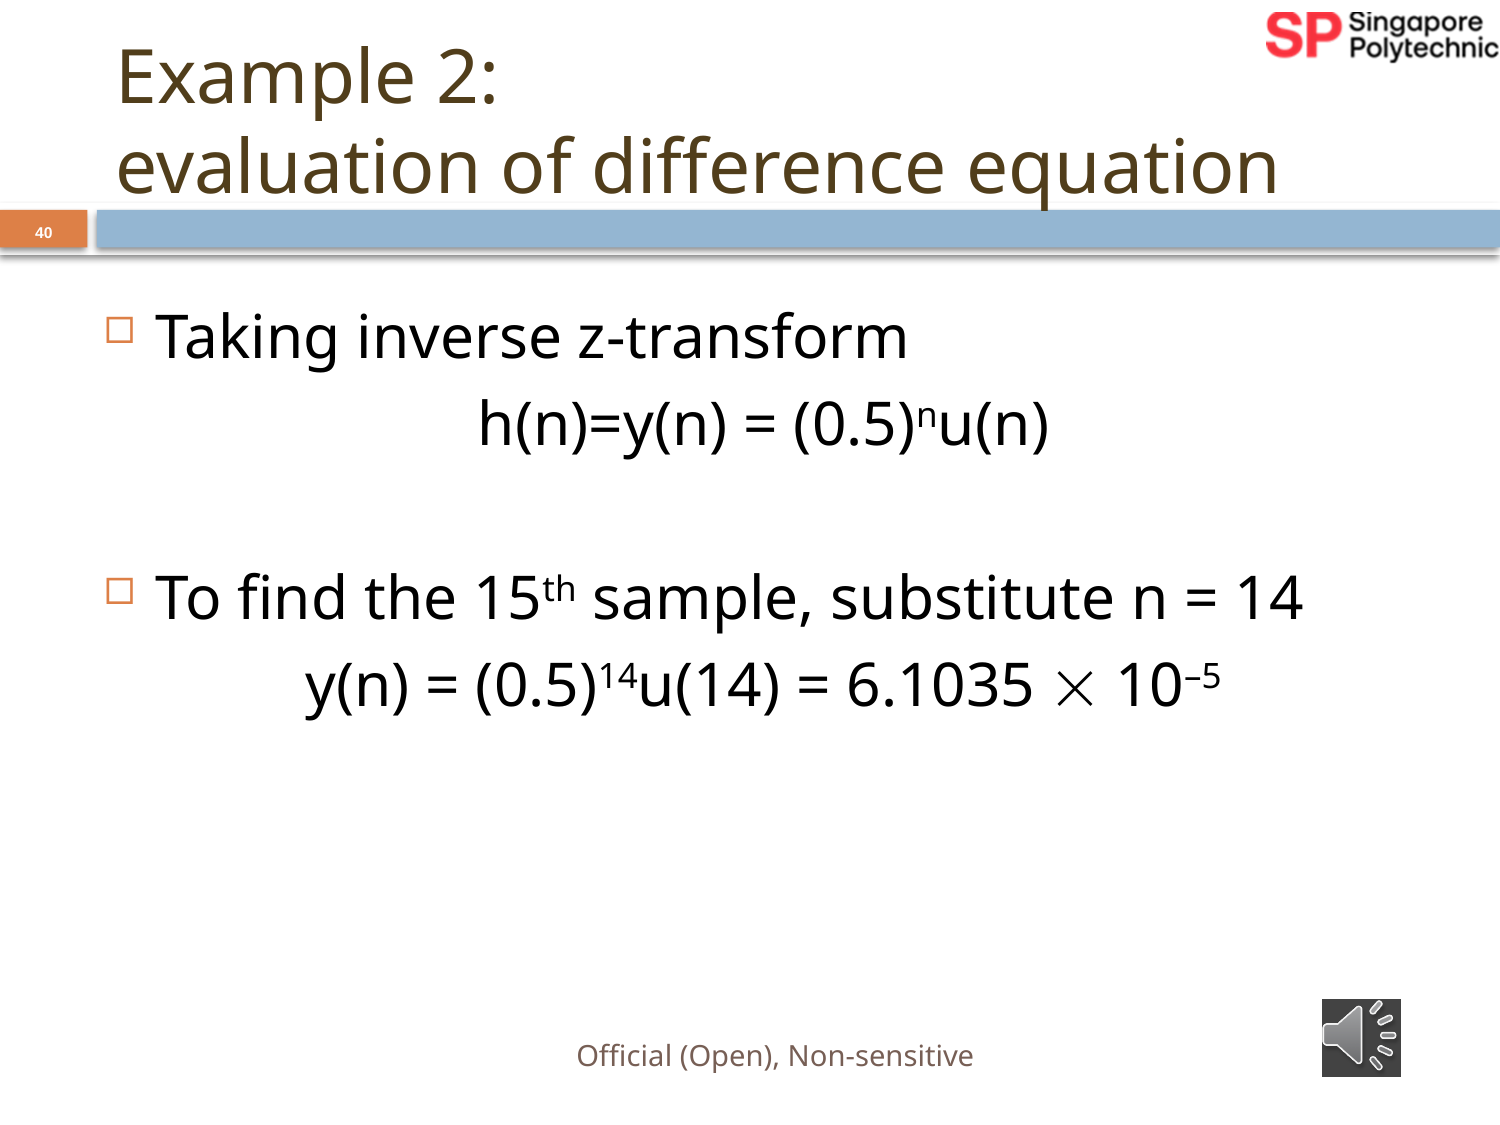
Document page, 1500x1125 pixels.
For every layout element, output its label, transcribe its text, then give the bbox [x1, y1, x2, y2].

footer Official (Open), Non-sensitive [99, 1025, 990, 1085]
picture [1321, 997, 1402, 1078]
picture [1266, 12, 1500, 66]
list Taking inverse z-transform h(n)=y(n) = (0.5)nu(n) To find the 15th sample, substitute n = 14 y(n) = (0.5)14u(14) = 6.1035  10–5 [88, 290, 1439, 799]
title Example 2: evaluation of difference equation [100, 37, 1438, 200]
slide_number 40 [0, 208, 88, 249]
